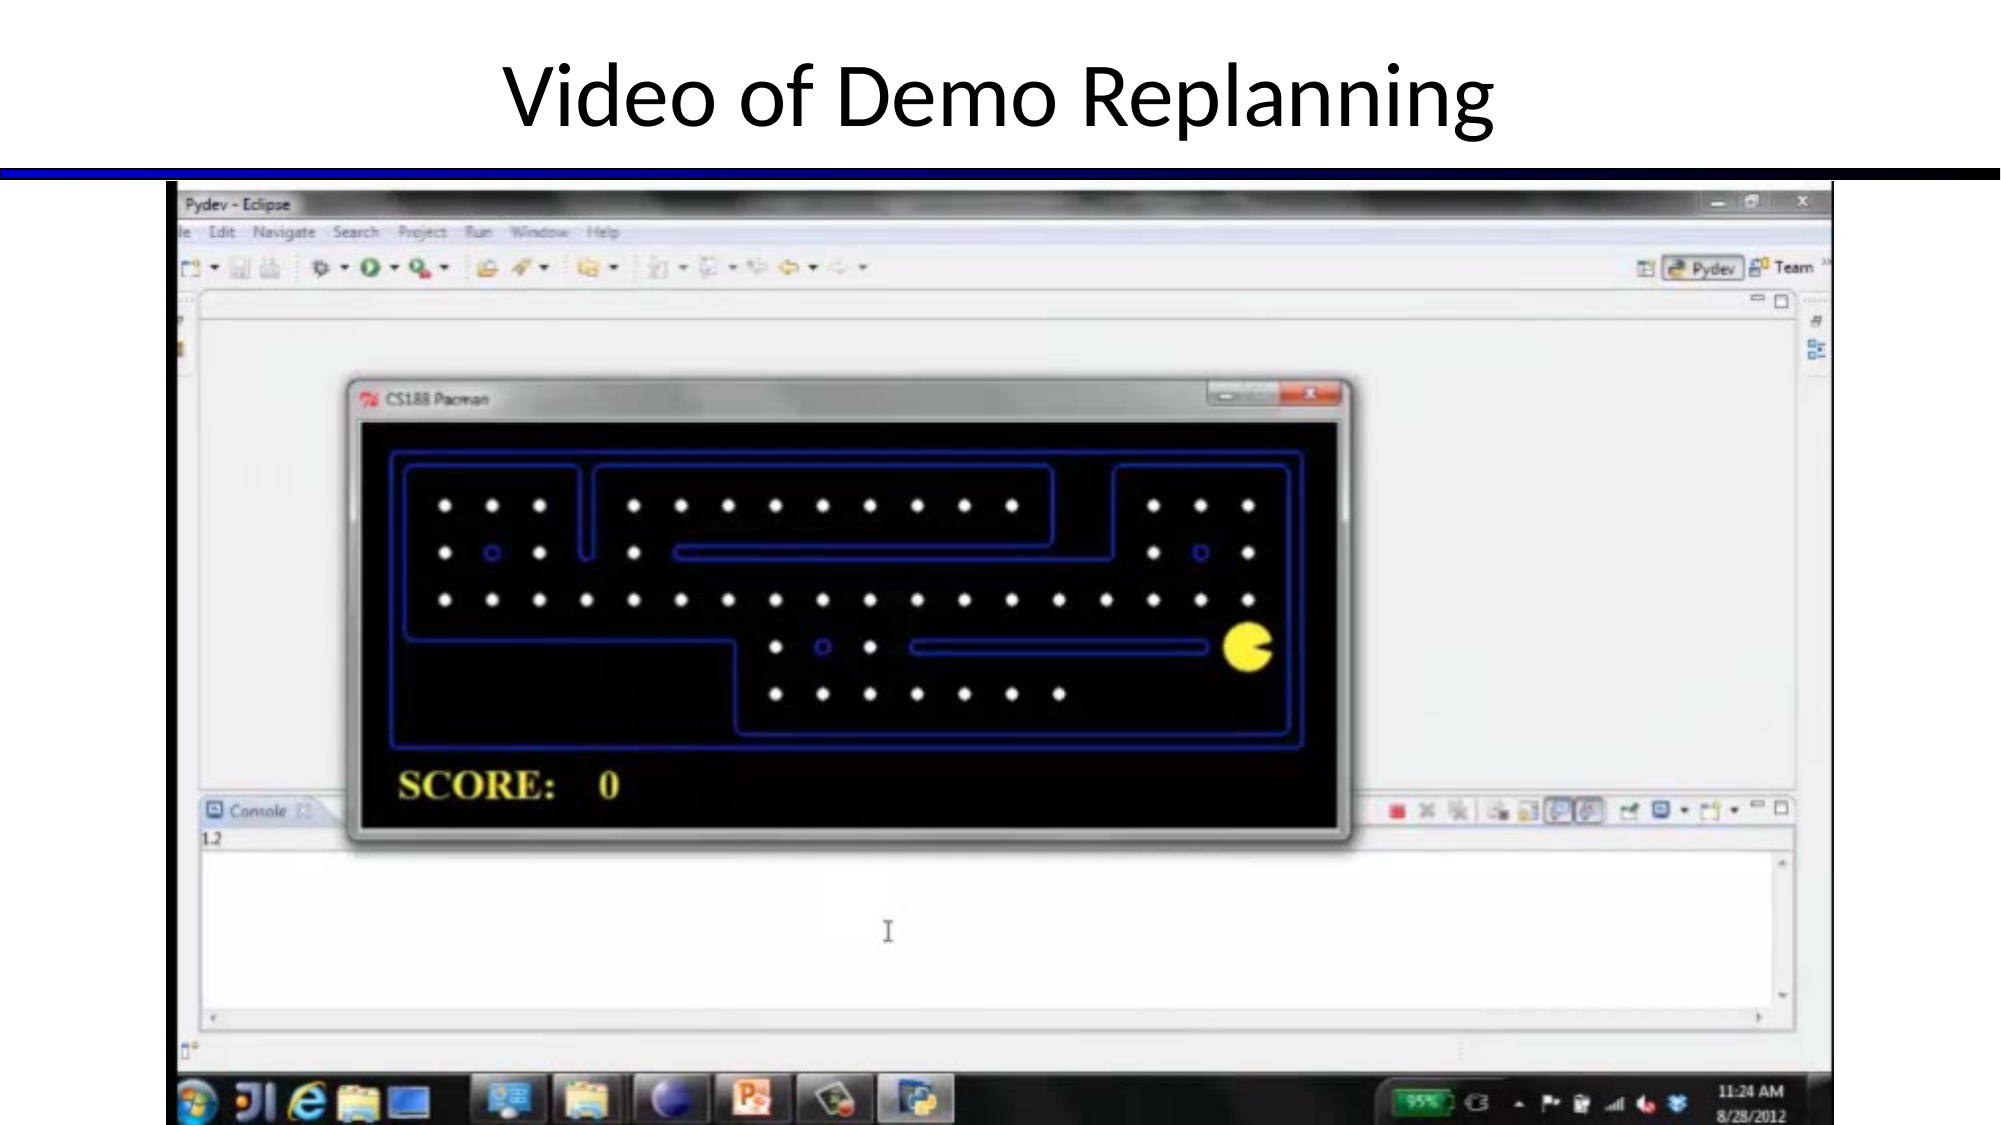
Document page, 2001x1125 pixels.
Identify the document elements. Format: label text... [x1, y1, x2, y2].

title Video of Demo Replanning [0, 0, 2000, 184]
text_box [165, 180, 1835, 1125]
